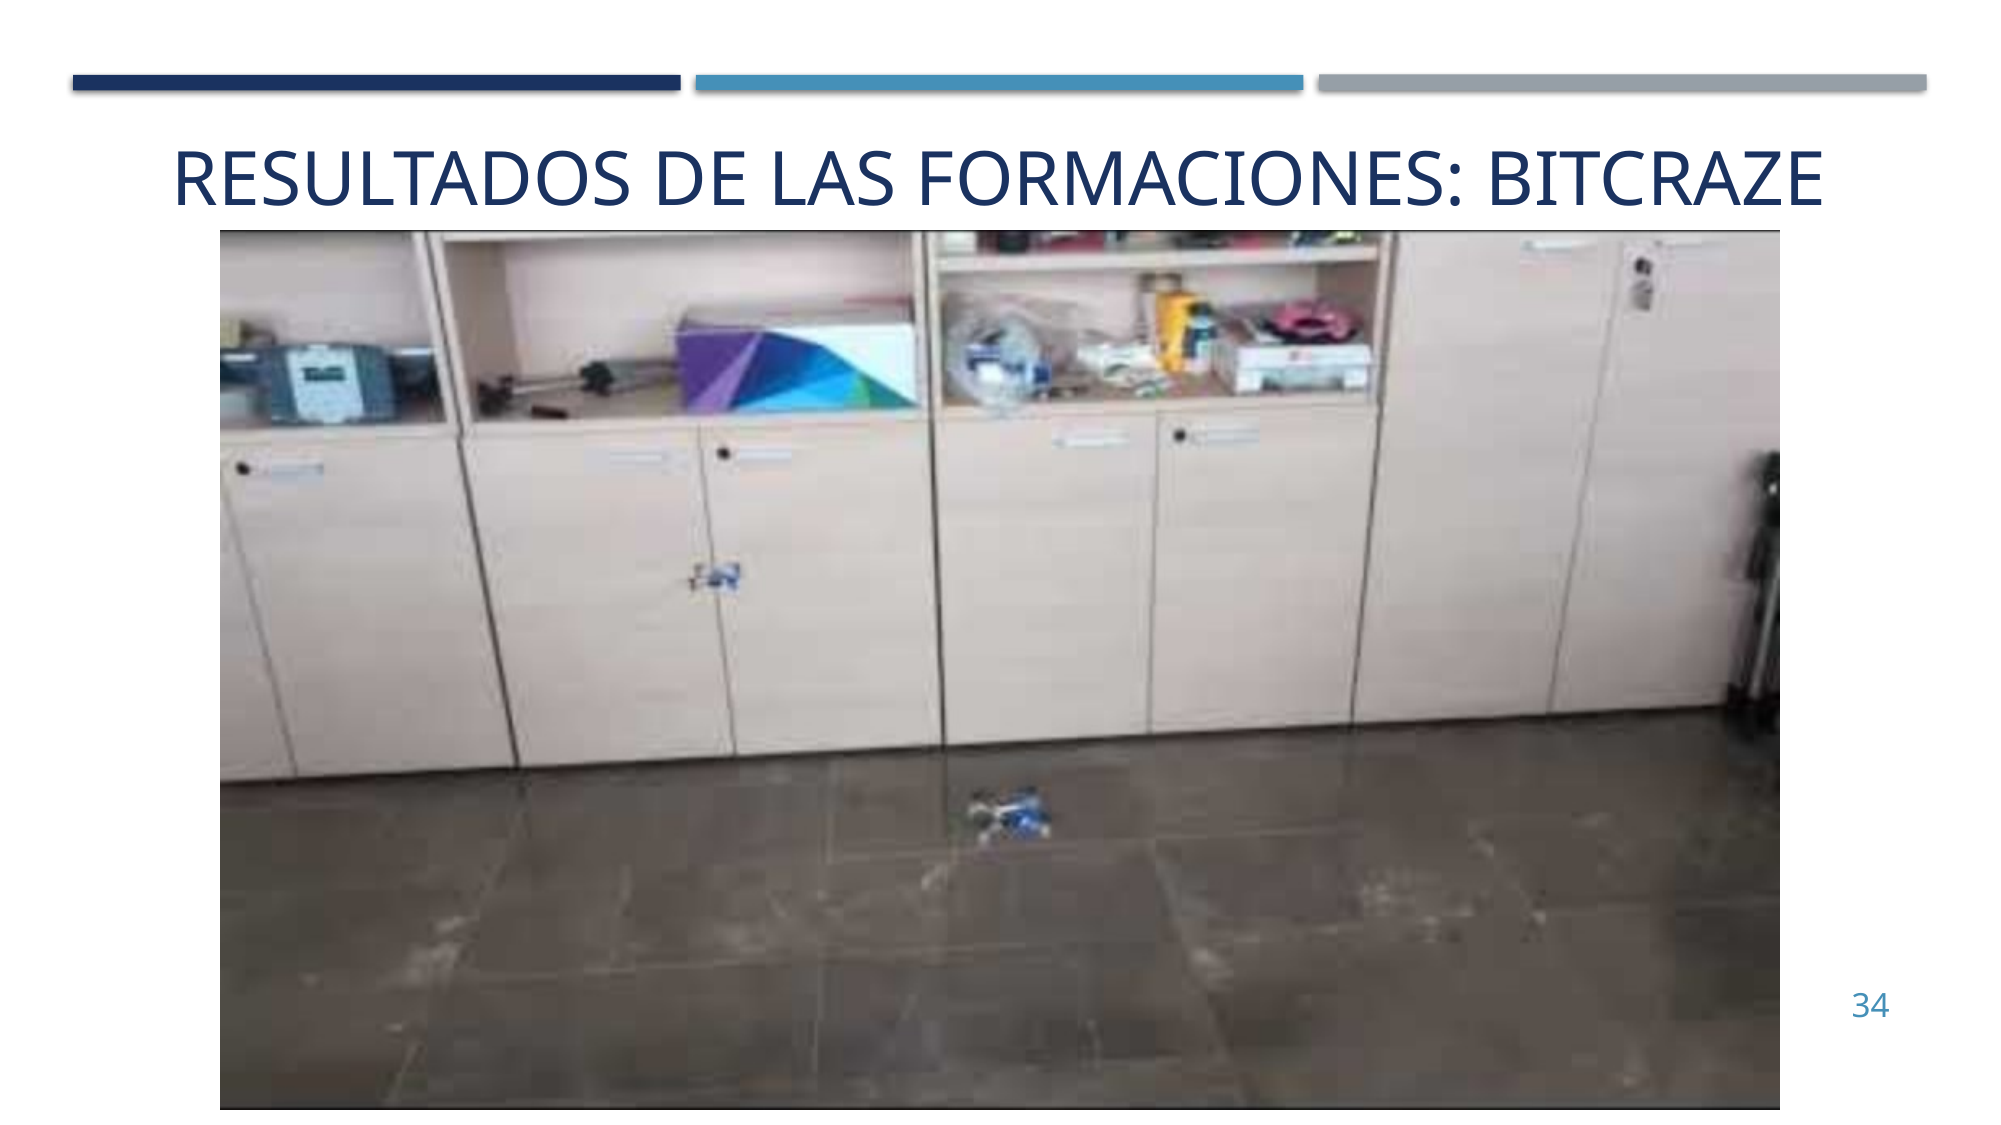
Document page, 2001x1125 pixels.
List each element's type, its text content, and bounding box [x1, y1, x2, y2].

title Resultados de las formaciones: Bitcraze [95, 94, 1905, 257]
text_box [218, 228, 1782, 1112]
slide_number 34 [1785, 977, 1905, 1037]
